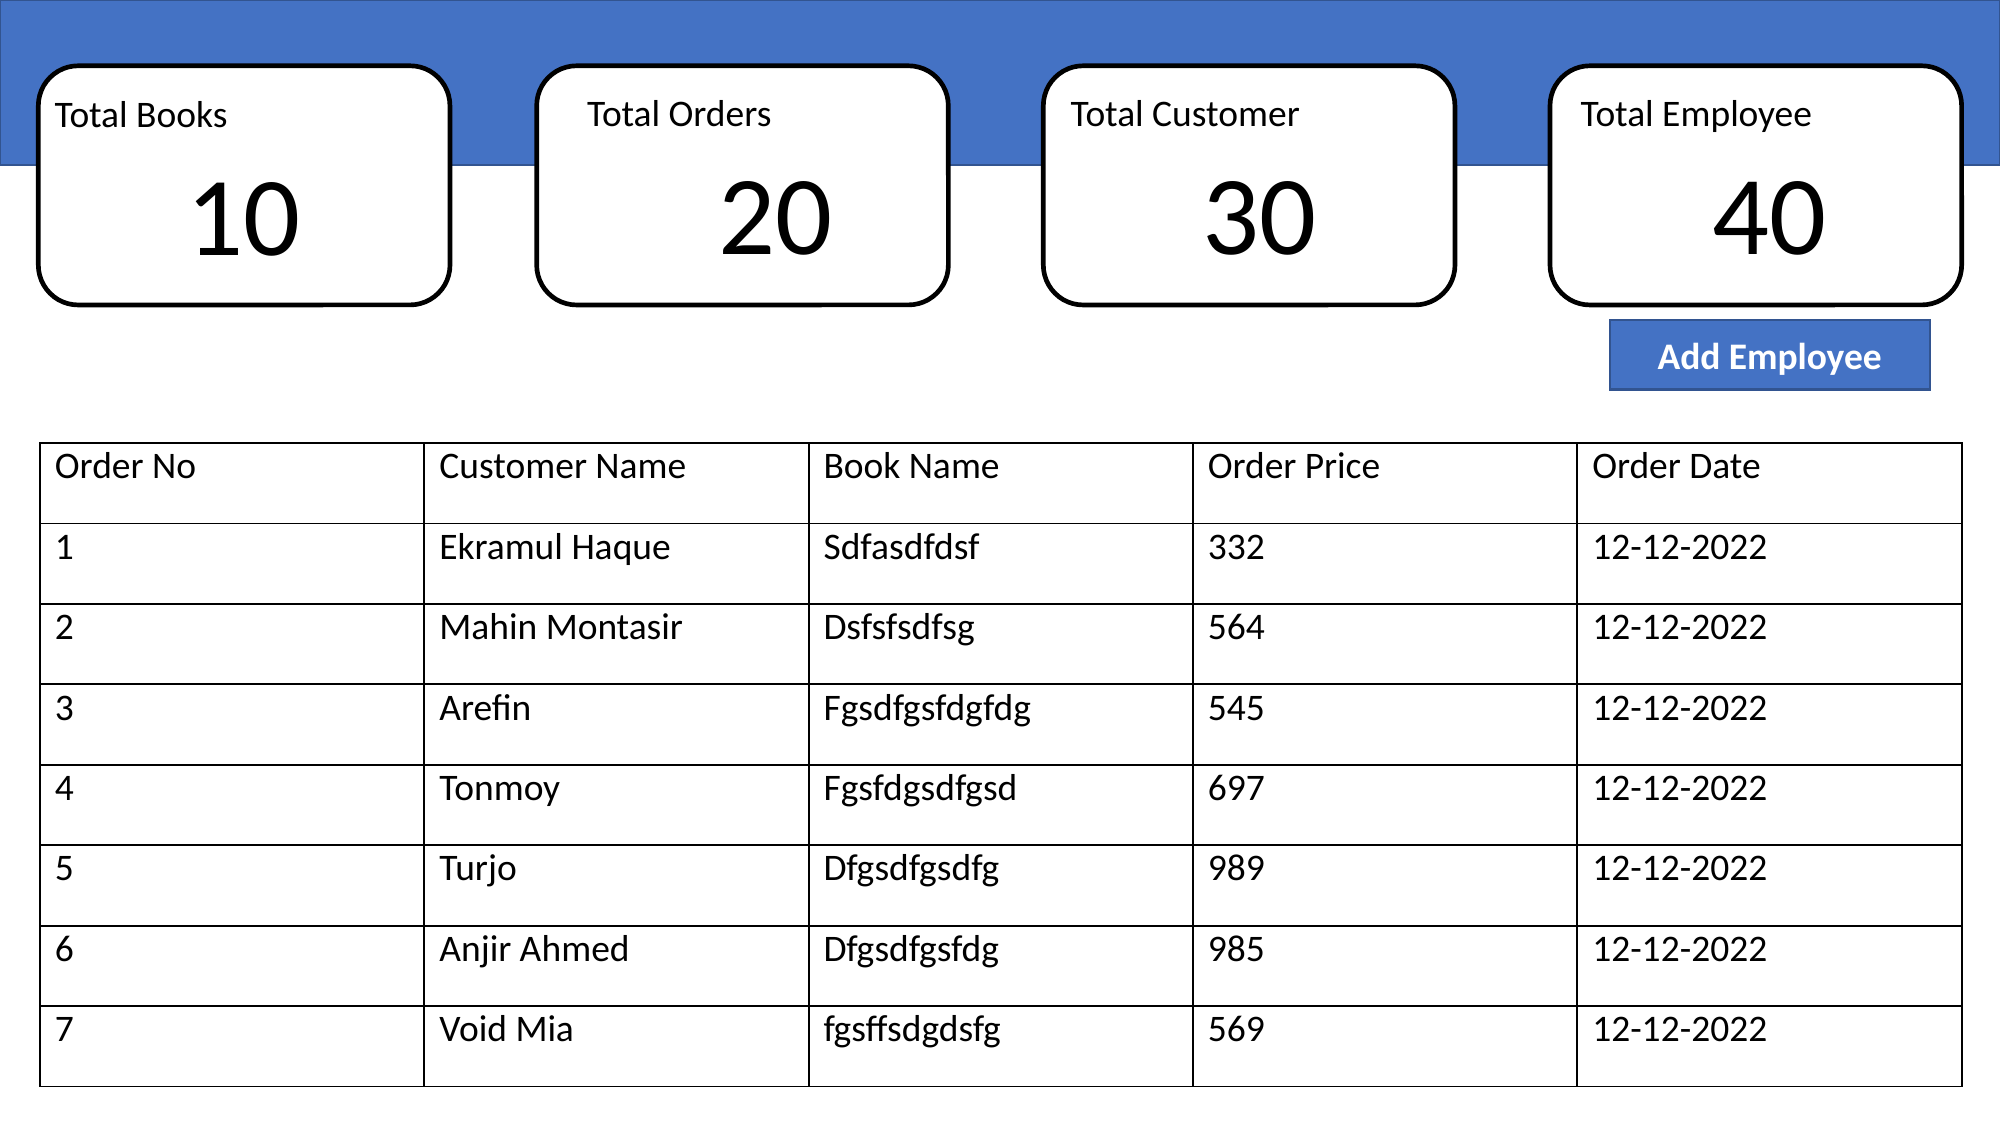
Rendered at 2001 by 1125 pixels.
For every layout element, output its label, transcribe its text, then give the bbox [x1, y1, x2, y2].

text_box [1042, 64, 1457, 306]
table_cell 12-12-2022 [1578, 766, 1961, 844]
text_box Total Customer [1055, 81, 1333, 142]
table_cell 1 [41, 524, 423, 603]
text_box Total Orders [572, 81, 799, 142]
text_box [37, 64, 452, 306]
text_box 20 [704, 134, 850, 285]
text_box Add Employee [1609, 319, 1931, 391]
text_box 40 [1697, 134, 1843, 285]
table_cell 12-12-2022 [1578, 524, 1961, 603]
table_cell 12-12-2022 [1578, 927, 1961, 1005]
table_cell 564 [1194, 605, 1576, 683]
table_cell 12-12-2022 [1578, 685, 1961, 764]
table_cell 6 [41, 927, 423, 1005]
table_cell 2 [41, 605, 423, 683]
text_box [535, 64, 950, 306]
table_cell 12-12-2022 [1578, 846, 1961, 925]
table_cell Fgsdfgsfdgfdg [810, 685, 1192, 764]
text_box Total Books [39, 82, 254, 143]
table_cell Dfgsdfgsdfg [810, 846, 1192, 925]
table_cell 7 [41, 1007, 423, 1086]
text_box [1548, 64, 1963, 306]
table_cell Arefin [425, 685, 808, 764]
text_box 30 [1187, 134, 1333, 285]
table_cell 12-12-2022 [1578, 605, 1961, 683]
table_cell Anjir Ahmed [425, 927, 808, 1005]
table_cell Dsfsfsdfsg [810, 605, 1192, 683]
table_cell Turjo [425, 846, 808, 925]
table_header Order No [41, 444, 423, 523]
table_cell Tonmoy [425, 766, 808, 844]
text_box Total Employee [1565, 81, 1829, 142]
table_cell Dfgsdfgsfdg [810, 927, 1192, 1005]
table_cell 12-12-2022 [1578, 1007, 1961, 1086]
table_cell Fgsfdgsdfgsd [810, 766, 1192, 844]
table_header Order Date [1578, 444, 1961, 523]
table_cell Sdfasdfdsf [810, 524, 1192, 603]
table_cell 3 [41, 685, 423, 764]
table_cell 5 [41, 846, 423, 925]
table_header Book Name [810, 444, 1192, 523]
table_header Customer Name [425, 444, 808, 523]
table_cell Ekramul Haque [425, 524, 808, 603]
table_cell 545 [1194, 685, 1576, 764]
table_cell Mahin Montasir [425, 605, 808, 683]
table_cell 4 [41, 766, 423, 844]
table_cell fgsffsdgdsfg [810, 1007, 1192, 1086]
table_cell 569 [1194, 1007, 1576, 1086]
table_header Order Price [1194, 444, 1576, 523]
table_cell 697 [1194, 766, 1576, 844]
table_cell 989 [1194, 846, 1576, 925]
table_cell 332 [1194, 524, 1576, 603]
table_cell 985 [1194, 927, 1576, 1005]
text_box 10 [171, 135, 317, 286]
text_box [0, 0, 2000, 166]
table_cell Void Mia [425, 1007, 808, 1086]
